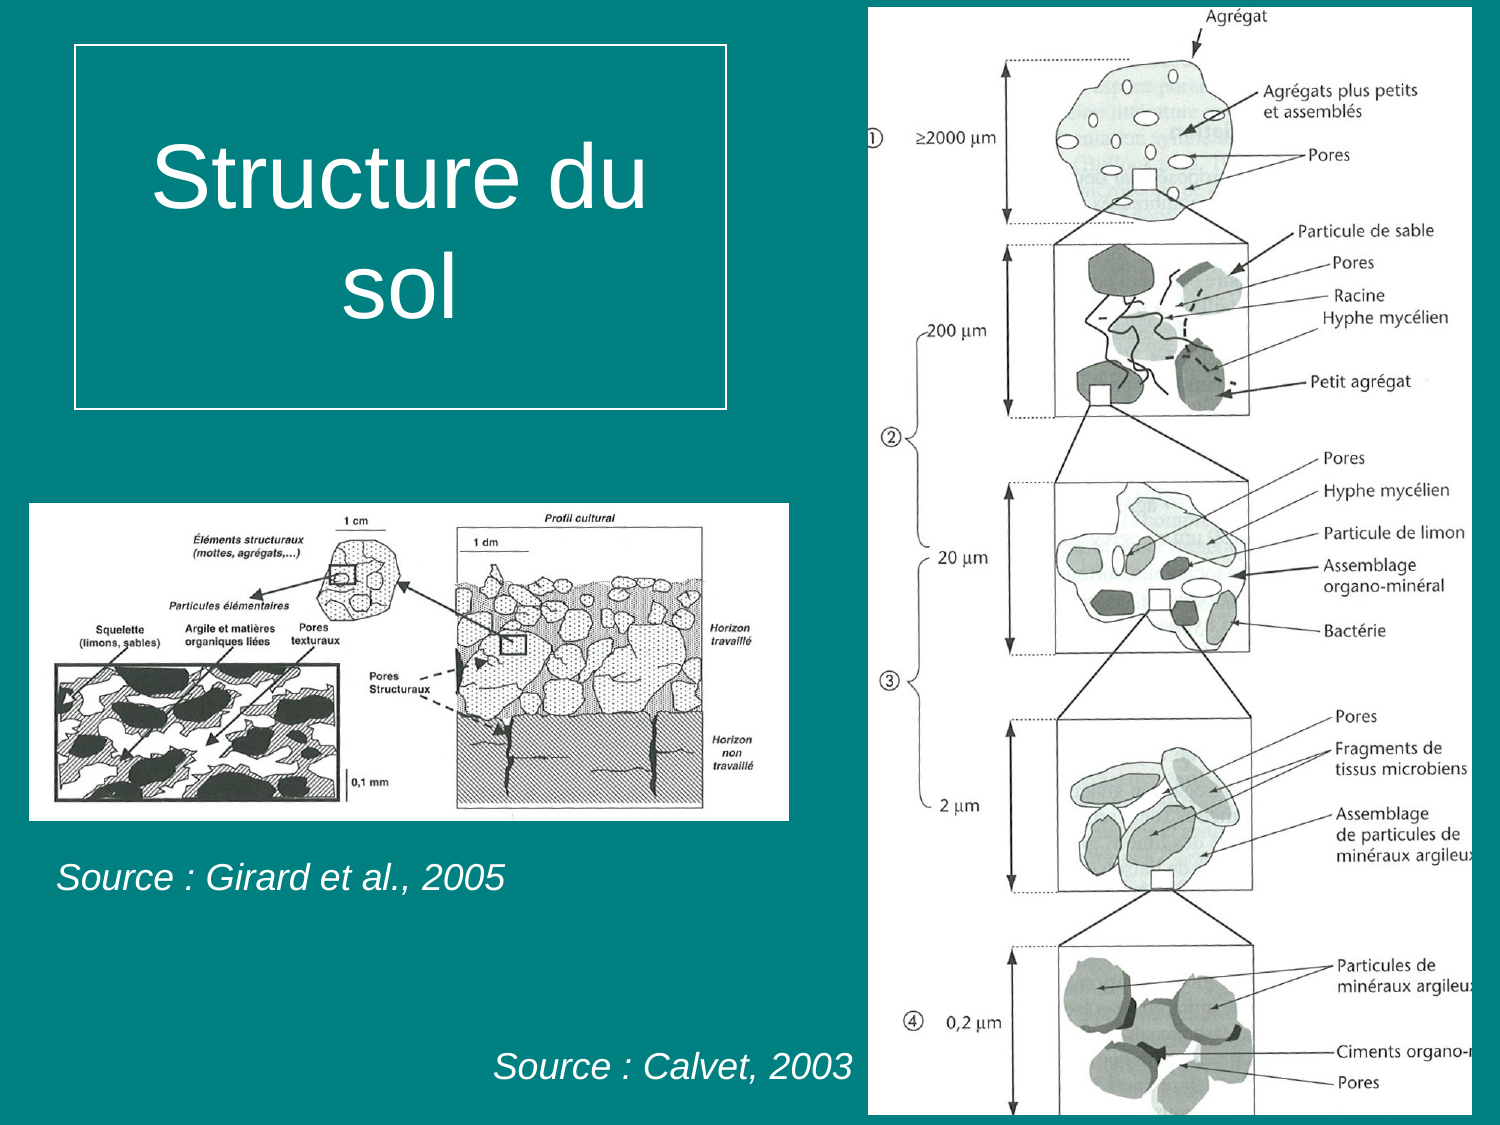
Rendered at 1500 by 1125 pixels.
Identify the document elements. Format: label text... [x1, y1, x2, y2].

picture [867, 6, 1472, 1115]
text_box Source : Girard et al., 2005 [41, 846, 549, 906]
text_box Source : Calvet, 2003 [478, 1034, 862, 1095]
picture [29, 503, 789, 821]
title Structure du sol [74, 44, 727, 410]
